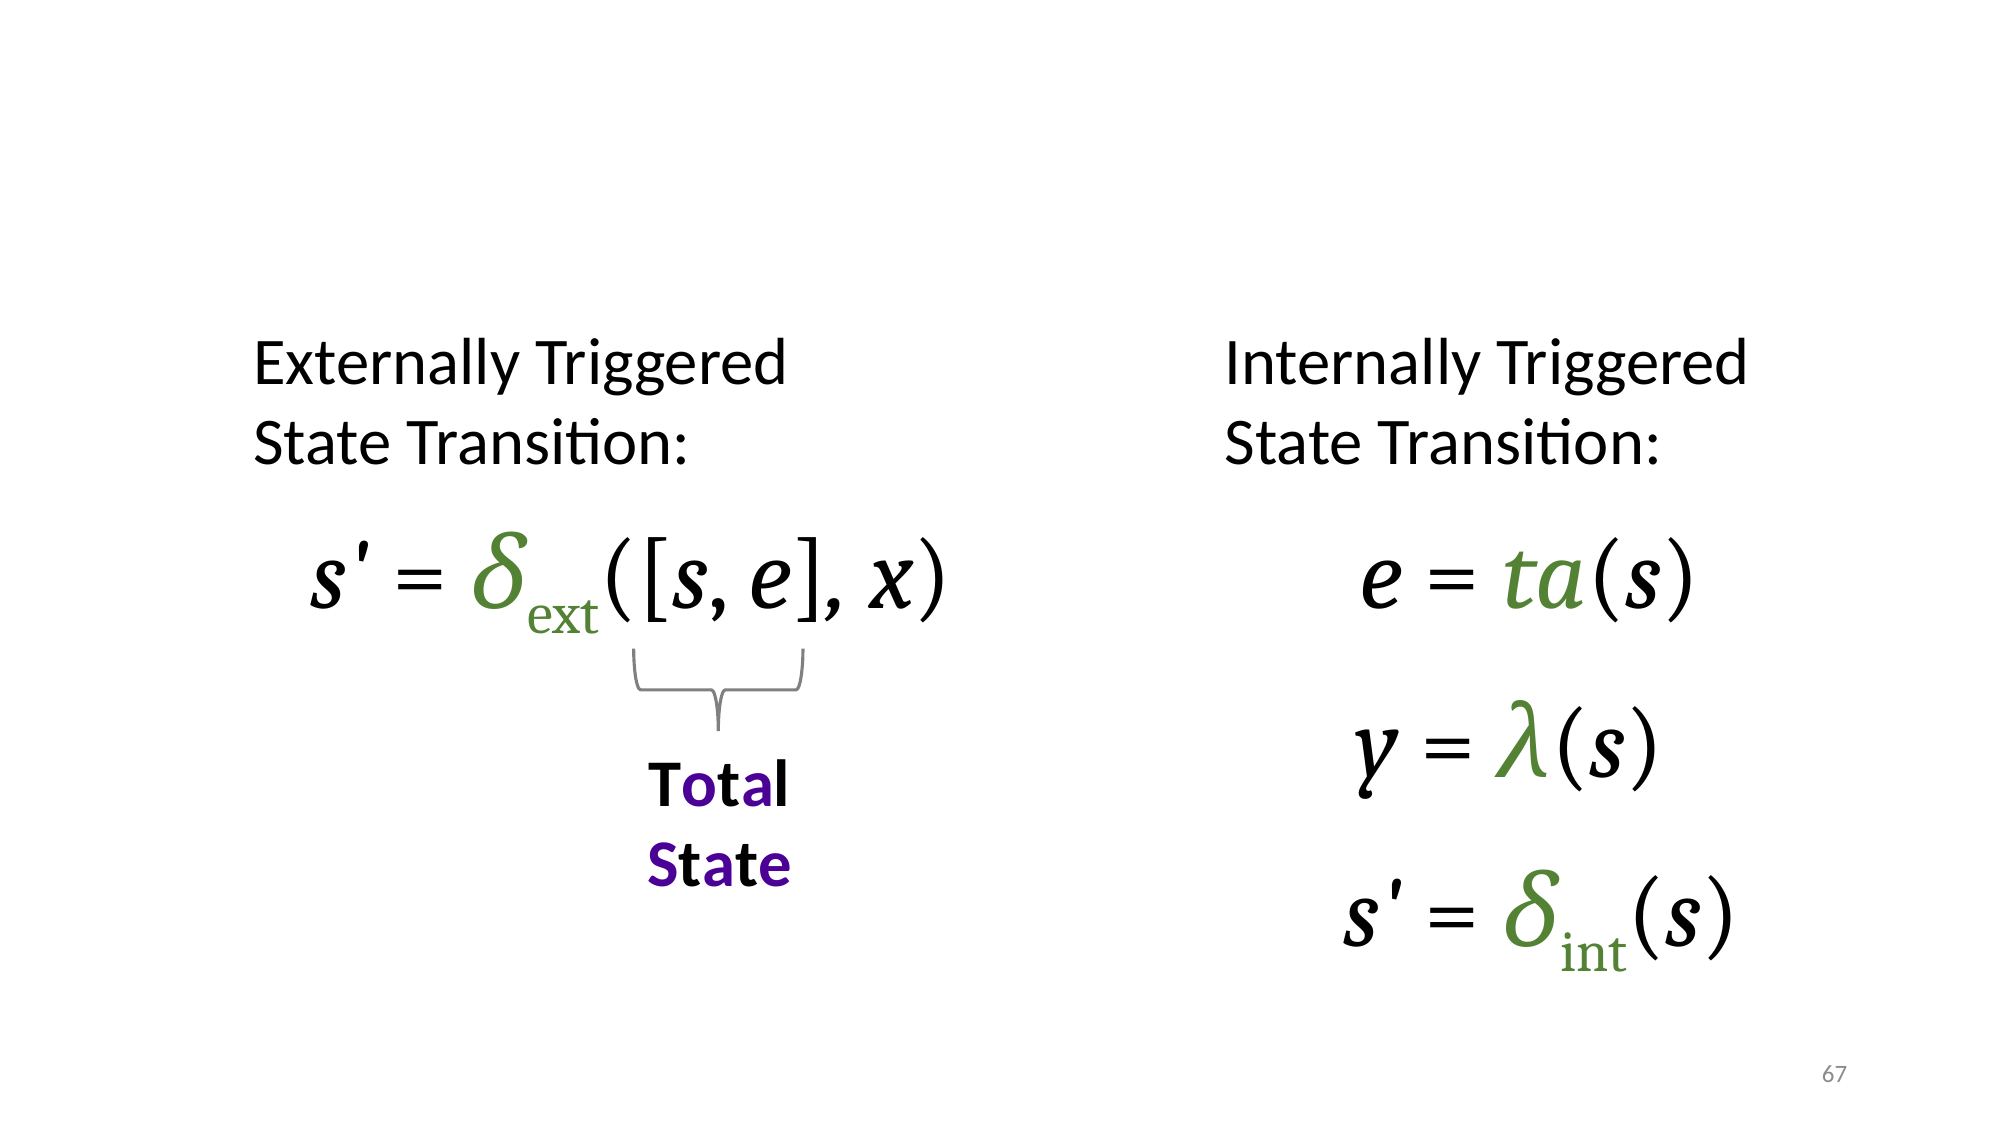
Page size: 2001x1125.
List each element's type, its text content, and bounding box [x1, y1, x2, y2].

text_box [633, 648, 804, 732]
text_box e = ta(s) [1344, 500, 1715, 636]
text_box Total State [633, 732, 806, 908]
text_box Externally Triggered State Transition: [238, 310, 805, 485]
text_box Internally Triggered State Transition: [1209, 310, 1766, 485]
text_box s' = δext([s, e], x) [295, 501, 968, 653]
slide_number 67 [1412, 1042, 1863, 1103]
text_box y = λ(s) [1340, 669, 1679, 805]
text_box s' = δint(s) [1328, 838, 1755, 991]
